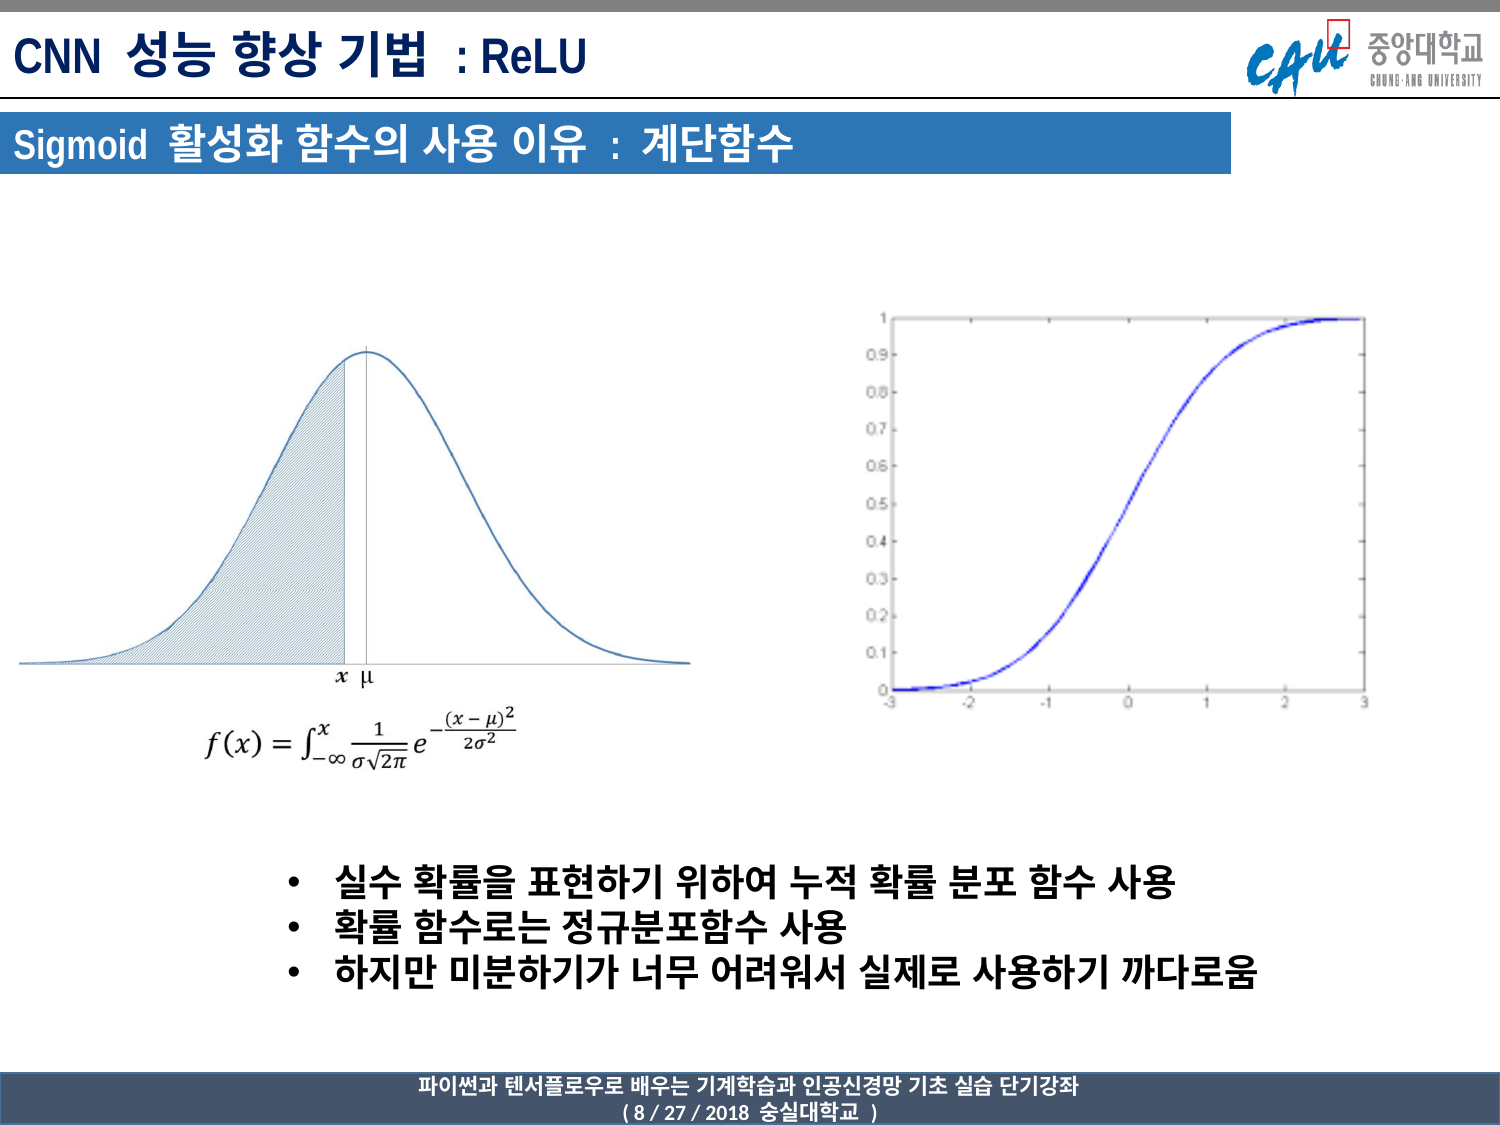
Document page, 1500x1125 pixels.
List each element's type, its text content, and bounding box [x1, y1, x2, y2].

text_box CNN 성능 향상 기법 : ReLU [0, 4, 1173, 103]
text_box Sigmoid 활성화 함수의 사용 이유 : 계단함수 [0, 112, 1231, 174]
picture [1227, 5, 1500, 110]
picture [834, 294, 1390, 723]
text_box 실수 확률을 표현하기 위하여 누적 확률 분포 함수 사용 확률 함수로는 정규분포함수 사용 하지만 미분하기가 너무 어려워서 실제로 사용하기 까다로움 [272, 851, 1275, 1001]
picture [18, 346, 691, 770]
